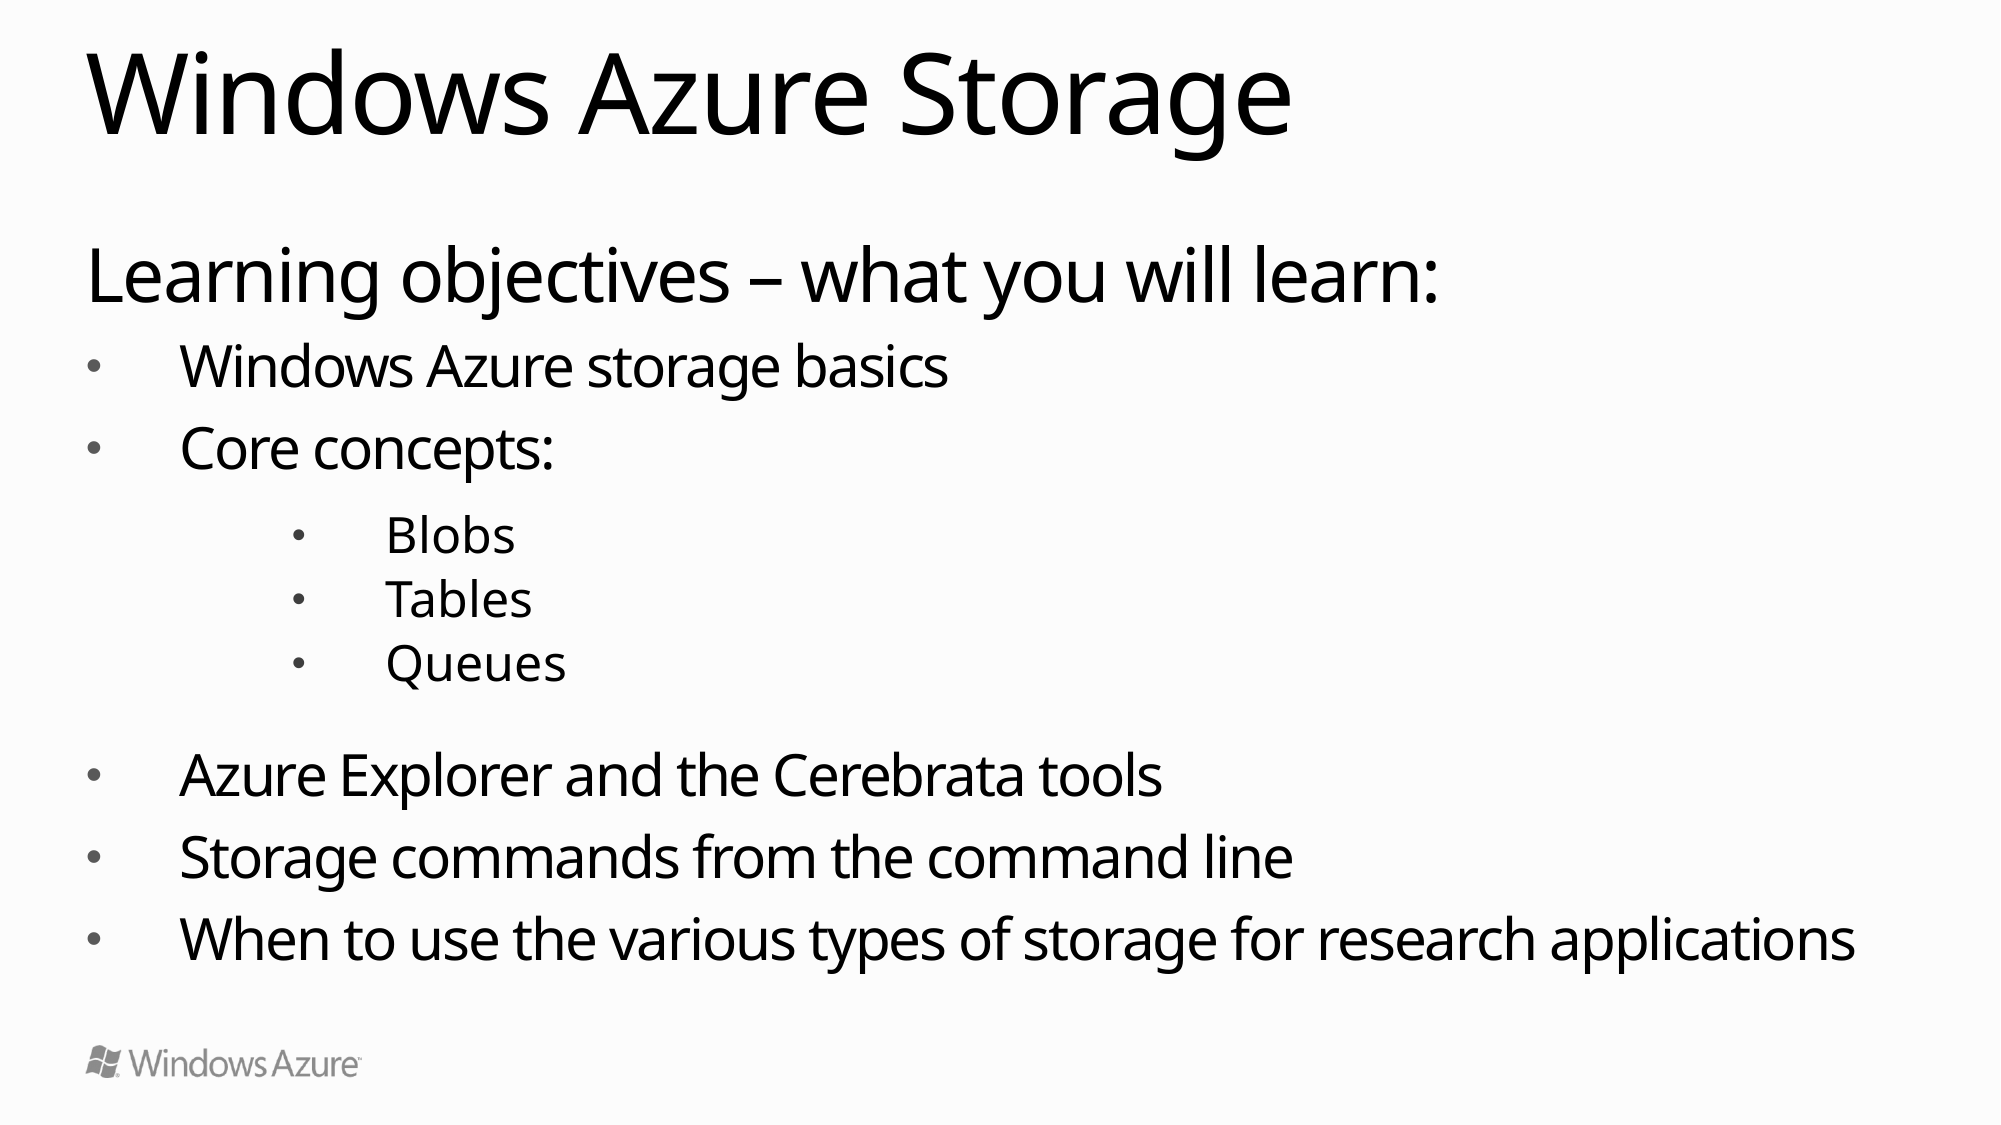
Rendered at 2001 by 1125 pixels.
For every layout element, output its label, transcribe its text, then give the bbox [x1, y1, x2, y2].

title Windows Azure Storage [85, 37, 1915, 161]
list Learning objectives – what you will learn: Windows Azure storage basics Core concepts: Blobs Tables Queues Azure Explorer and the Cerebrata tools Storage commands from the command line When to use the various types of storage for research applications [85, 237, 1915, 987]
